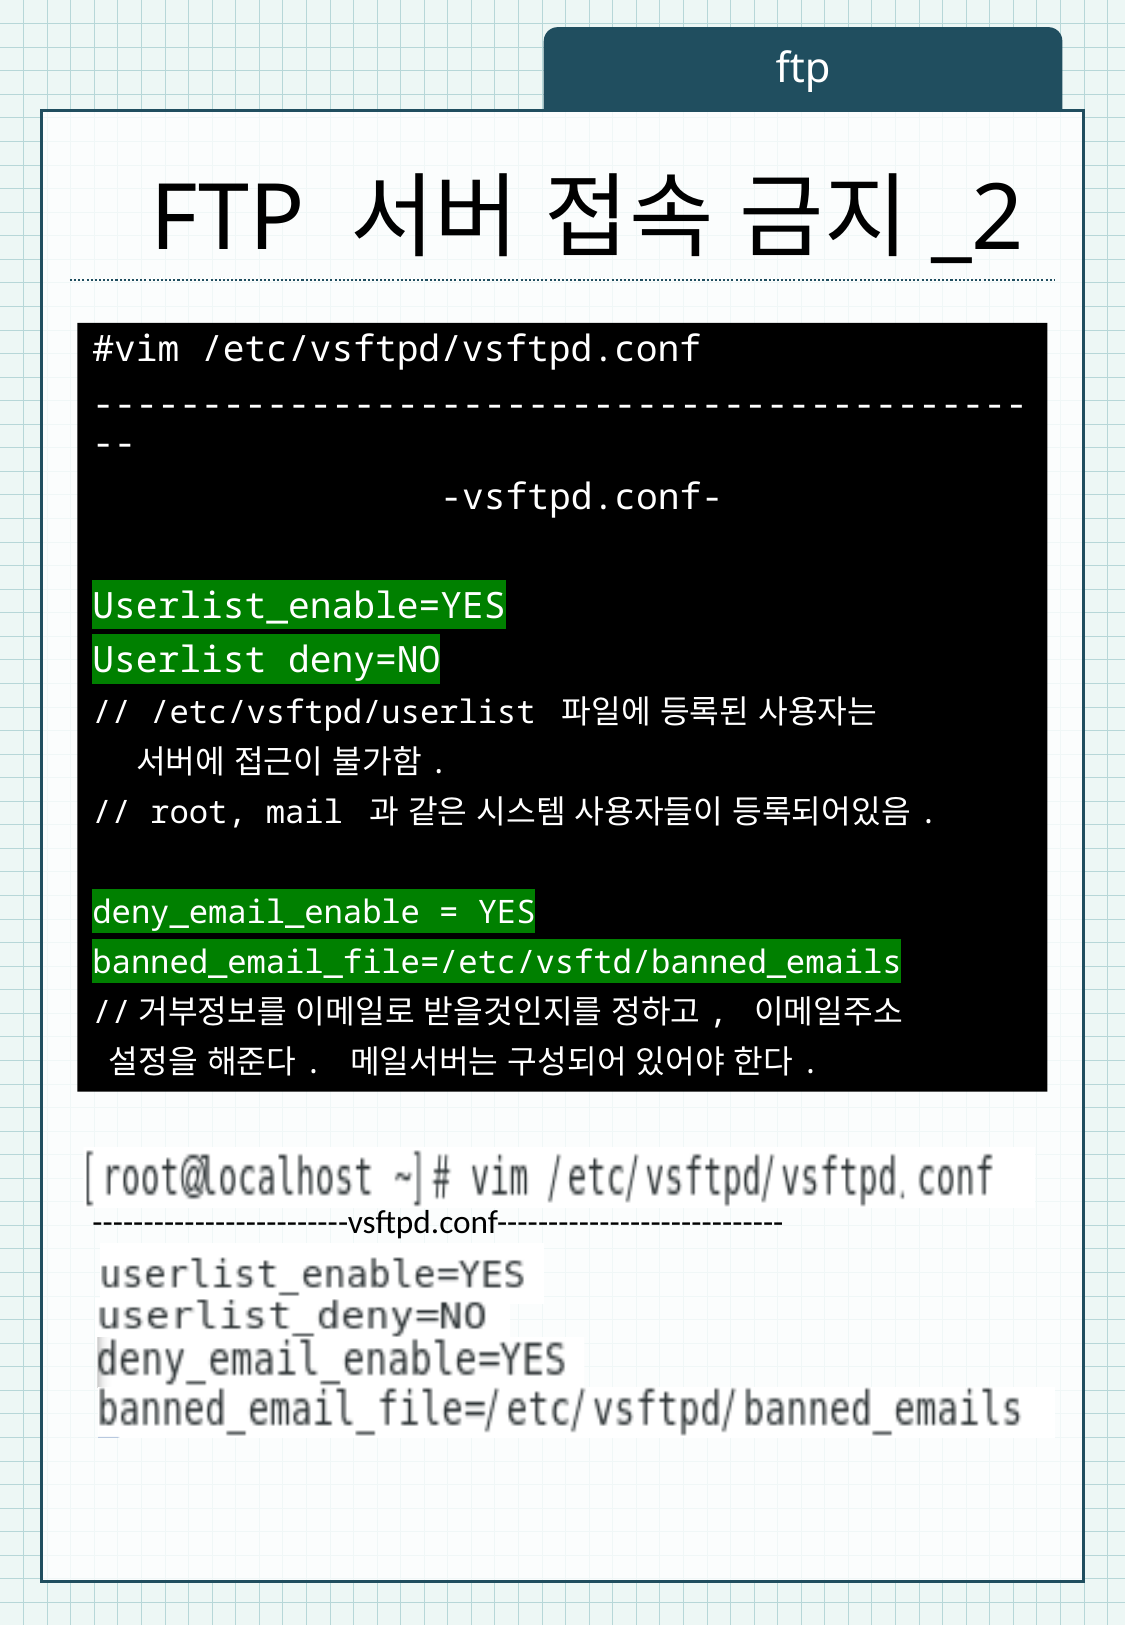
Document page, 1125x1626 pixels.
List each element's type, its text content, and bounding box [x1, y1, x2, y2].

text_box FTP 서버 접속 금지_2 [102, 162, 1073, 278]
text_box [542, 26, 1064, 112]
text_box [41, 109, 1084, 1582]
picture [83, 1147, 1036, 1209]
text_box ftp [560, 35, 1046, 103]
picture [95, 1243, 1055, 1438]
text_box #vim /etc/vsftpd/vsftpd.conf --------------------------------------------- -vsftpd.conf- Userlist_enable=YES Userlist deny=NO // /etc/vsftpd/userlist 파일에 등록된 사용자는 서버에 접근이 불가함. // root, mail 과 같은 시스템 사용자들이 등록되어있음. deny_email_enable = YES banned_email_file=/etc/vsftd/banned_emails //거부정보를 이메일로 받을것인지를 정하고, 이메일주소 설정을 해준다. 메일서버는 구성되어 있어야 한다. [77, 322, 1048, 1092]
list -------------------------vsftpd.conf---------------------------- [77, 1142, 1048, 1515]
